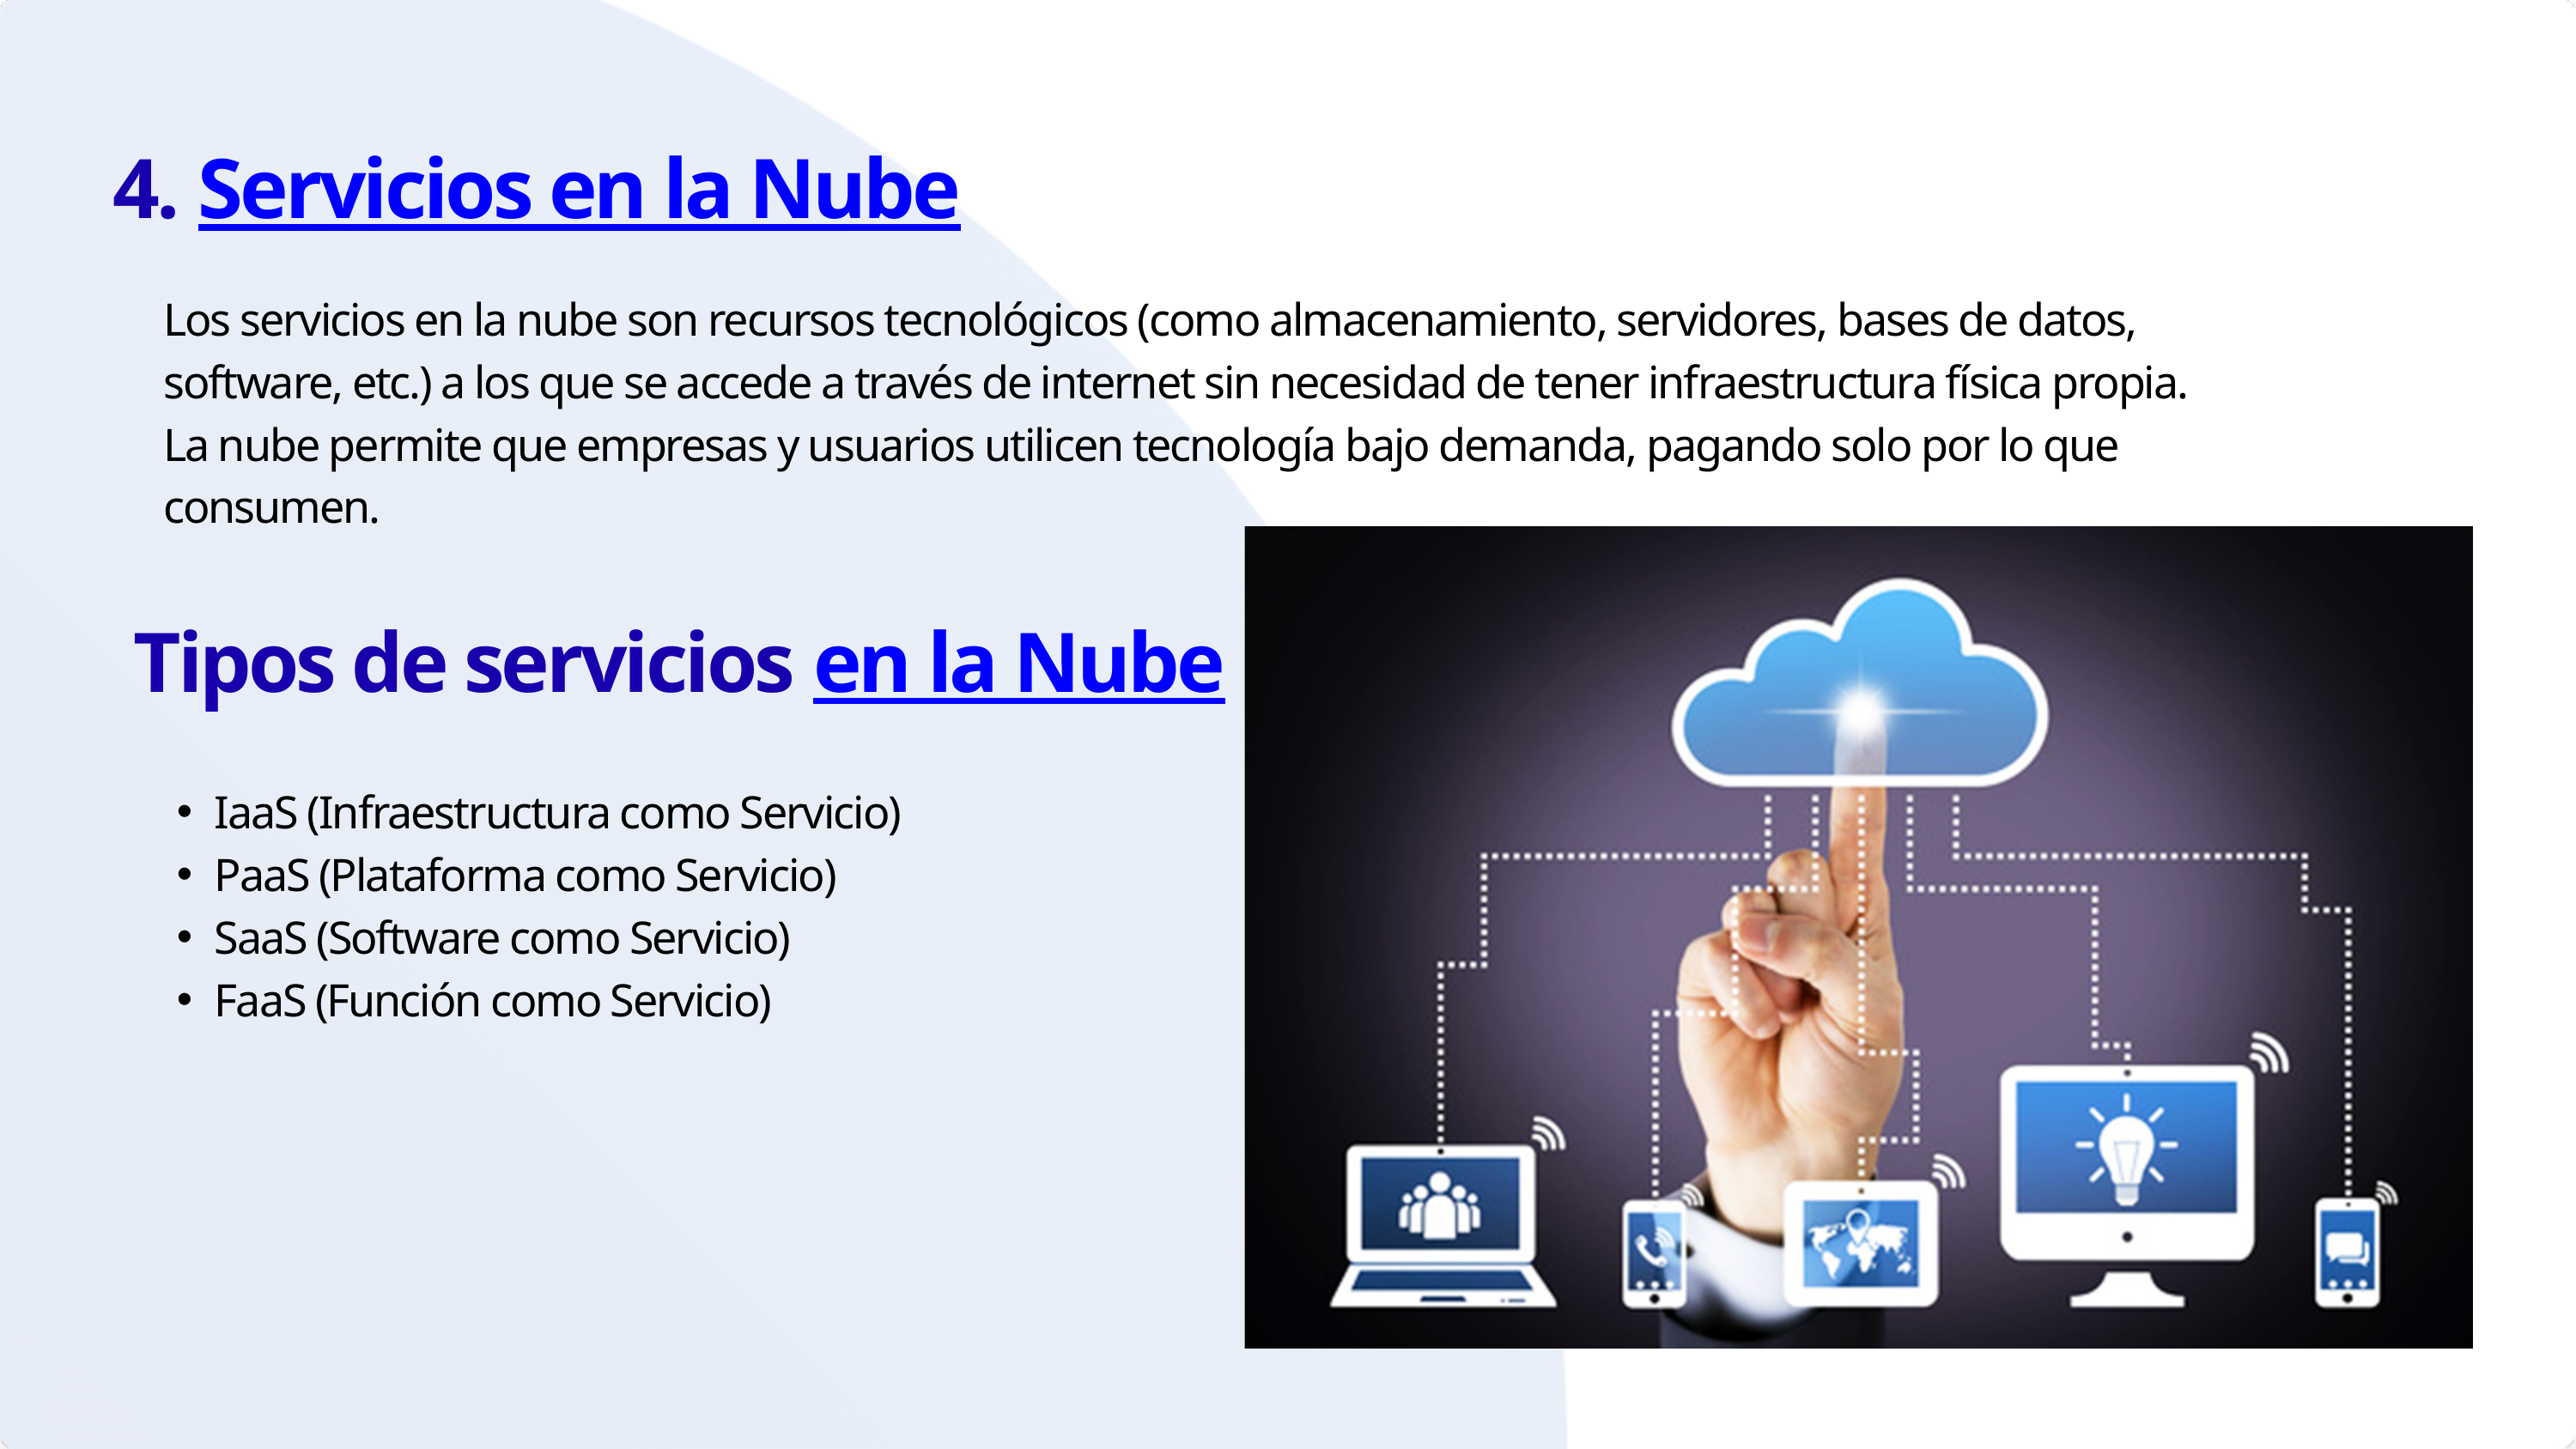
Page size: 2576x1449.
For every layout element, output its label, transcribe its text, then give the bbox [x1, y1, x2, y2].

text_box IaaS (Infraestructura como Servicio) PaaS (Plataforma como Servicio) SaaS (Software como Servicio) FaaS (Función como Servicio) [138, 775, 935, 1026]
text_box 4. Servicios en la Nube [70, 132, 1004, 363]
text_box Los servicios en la nube son recursos tecnológicos (como almacenamiento, servidores, bases de datos, software, etc.) a los que se accede a través de internet sin necesidad de tener infraestructura física propia. La nube permite que empresas y usuarios utilicen tecnología bajo demanda, pagando solo por lo que consumen. [163, 282, 2196, 533]
text_box [1244, 526, 2473, 1349]
text_box [0, 0, 2576, 1449]
text_box Tipos de servicios en la Nube [0, 606, 1359, 837]
